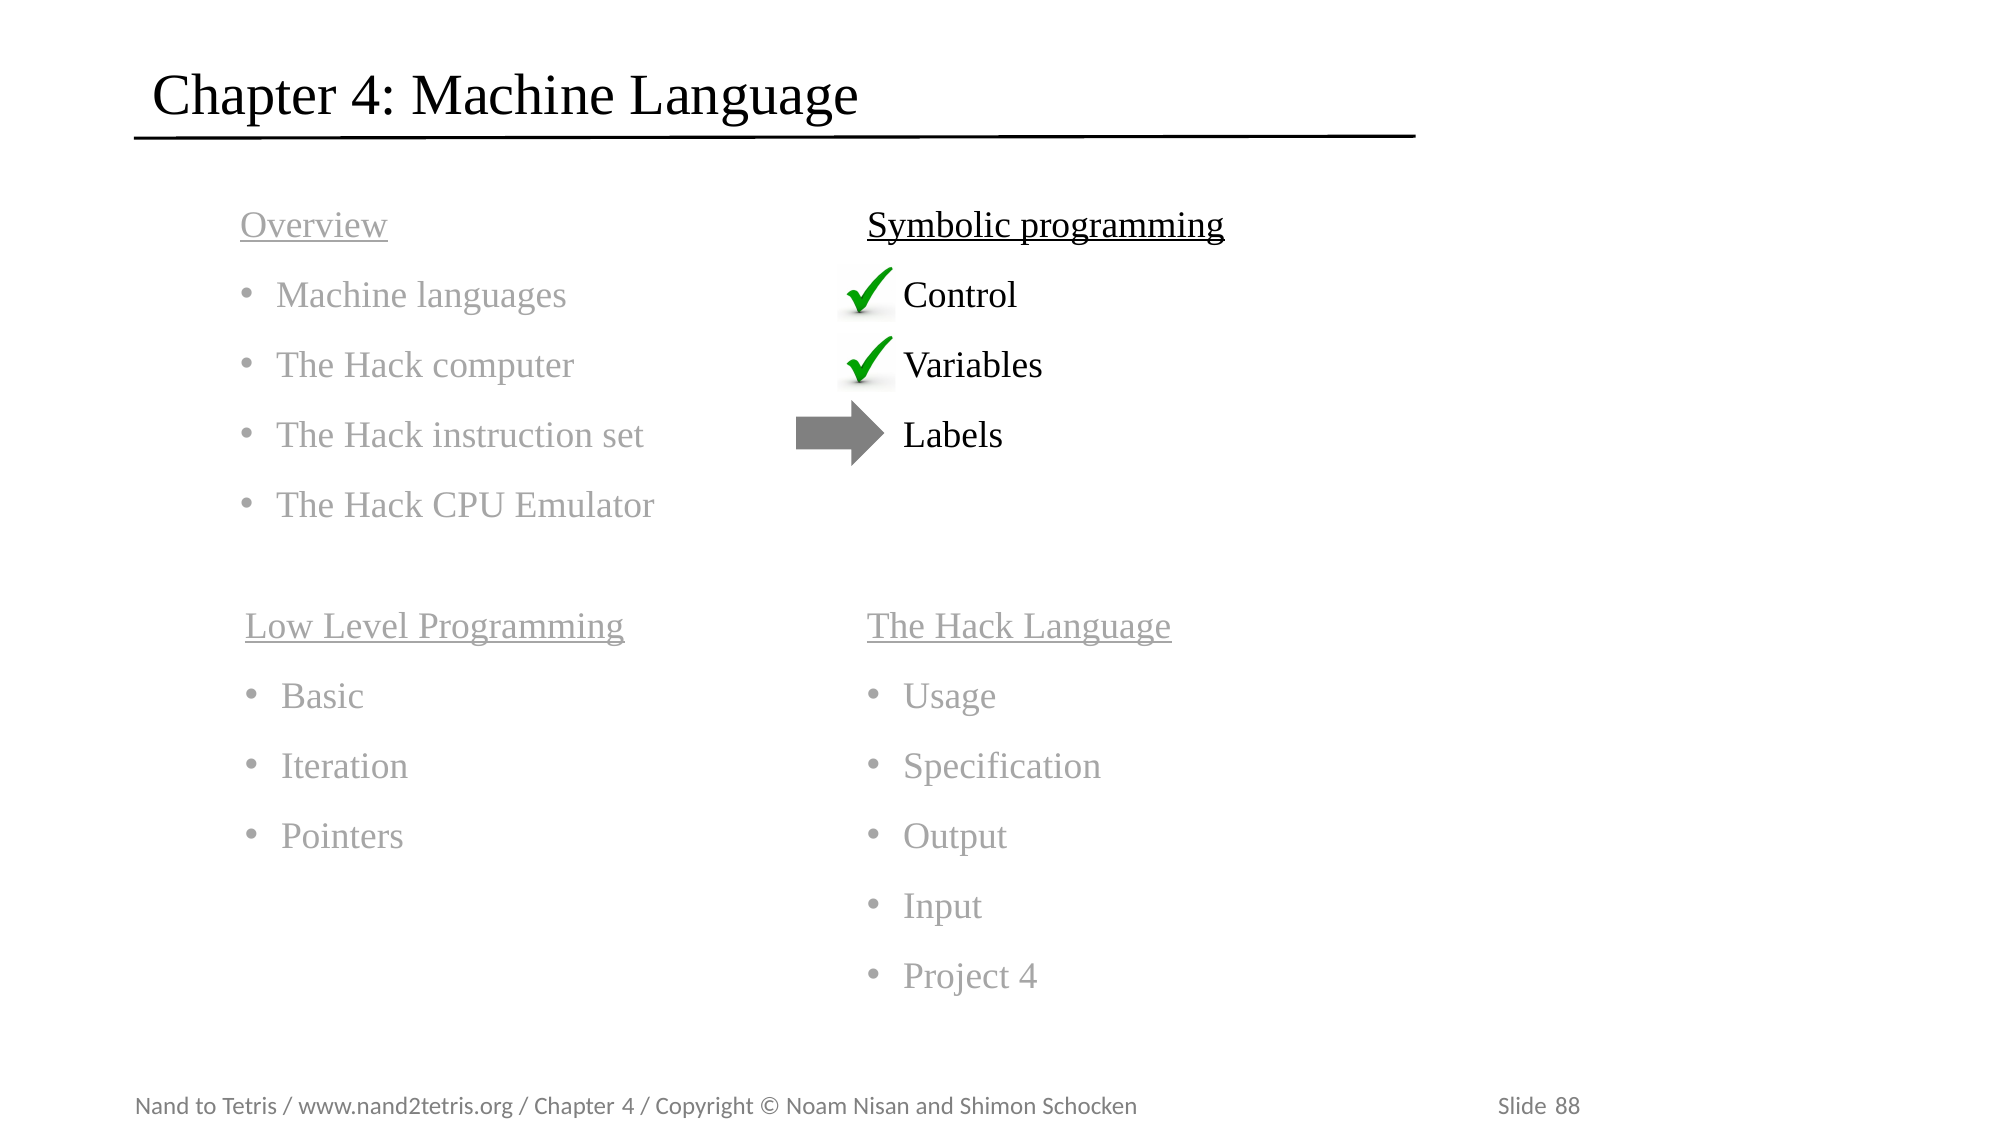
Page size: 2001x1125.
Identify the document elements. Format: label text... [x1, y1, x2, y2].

title Chapter 4: Machine Language [137, 48, 1417, 144]
picture [837, 264, 896, 323]
text_box [795, 398, 886, 468]
text_box The Hack Language Usage Specification Output Input Project 4 [777, 593, 1261, 1004]
picture [837, 333, 896, 392]
text_box Low Level Programming Basic Iteration Pointers [155, 593, 762, 864]
text_box Overview Machine languages The Hack computer The Hack instruction set The Hack CPU Emulator [150, 192, 674, 533]
text_box Symbolic programming Control Variables Labels [777, 192, 1384, 462]
